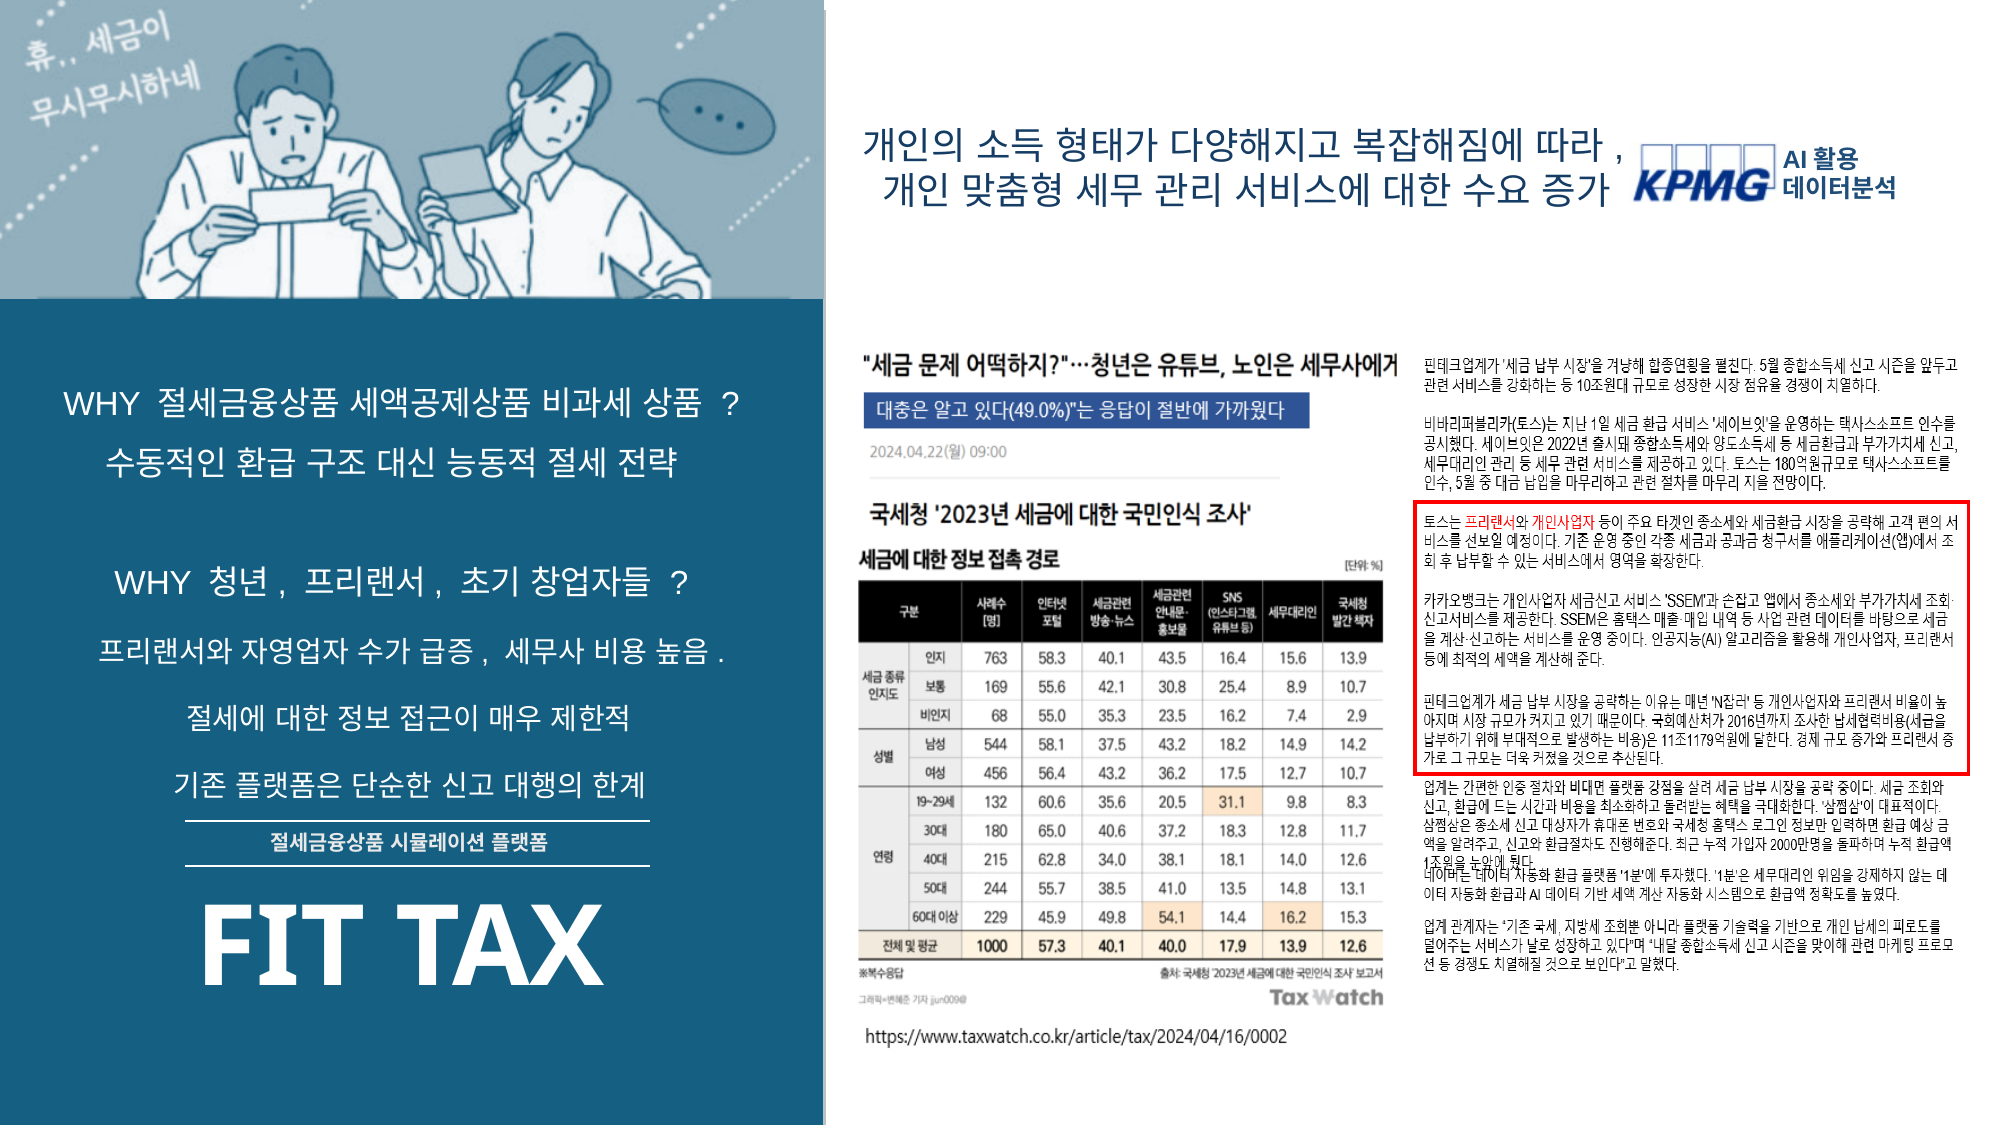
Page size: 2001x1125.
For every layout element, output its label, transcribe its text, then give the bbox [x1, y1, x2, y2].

text_box 개인의 소득 형태가 다양해지고 복잡해짐에 따라, 개인 맞춤형 세무 관리 서비스에 대한 수요 증가 [847, 114, 1645, 221]
text_box WHY 절세금융상품 세액공제상품 비과세 상품 ? 수동적인 환급 구조 대신 능동적 절세 전략 WHY 청년, 프리랜서, 초기 창업자들 ? 프리랜서와 자영업자 수가 급증, 세무사 비용 높음. 절세에 대한 정보 접근이 매우 제한적 기존 플랫폼은 단순한 신고 대행의 한계 [20, 354, 782, 821]
text_box [0, 307, 820, 1125]
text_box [184, 820, 651, 889]
picture [1623, 135, 1796, 210]
picture [847, 333, 1399, 1059]
text_box FIT TAX [165, 865, 636, 1018]
picture [1413, 349, 1970, 976]
picture [0, 0, 824, 299]
text_box AI활용 데이터분석 [1796, 135, 1937, 211]
